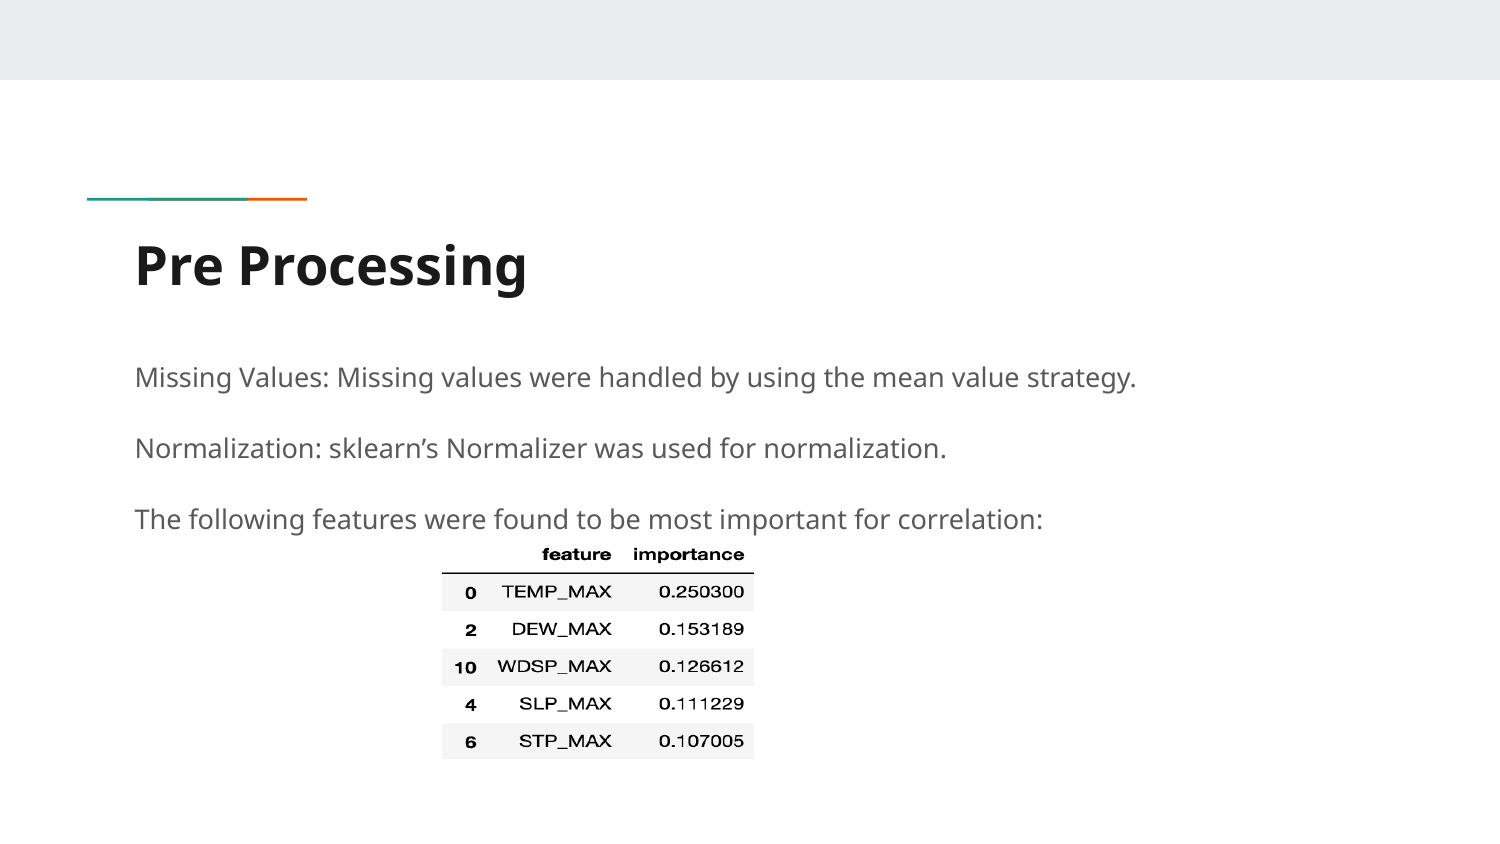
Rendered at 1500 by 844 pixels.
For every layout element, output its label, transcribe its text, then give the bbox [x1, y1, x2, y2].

list Missing Values: Missing values were handled by using the mean value strategy. Normalization: sklearn’s Normalizer was used for normalization. The following features were found to be most important for correlation: [119, 341, 1381, 712]
picture [425, 539, 776, 760]
title Pre Processing [119, 216, 1381, 305]
